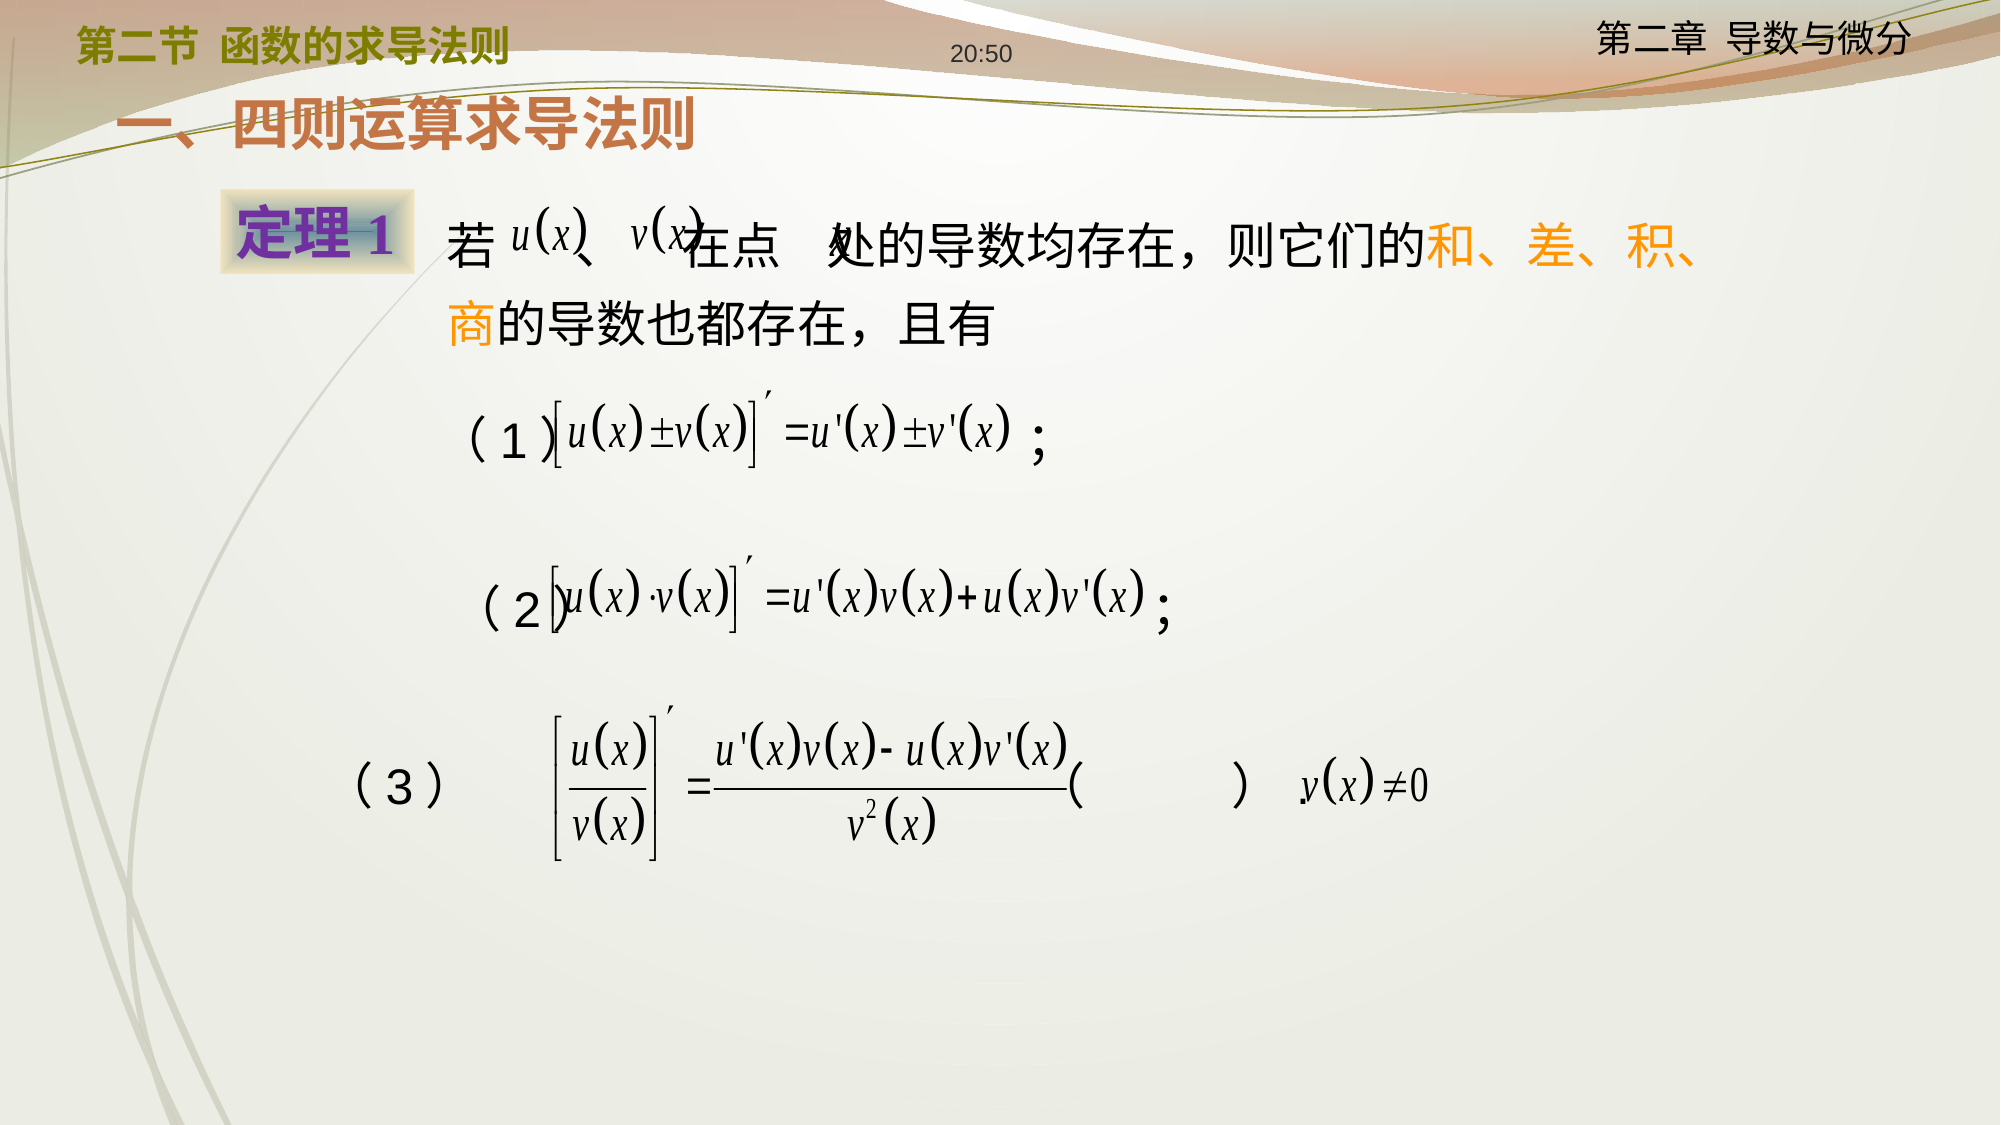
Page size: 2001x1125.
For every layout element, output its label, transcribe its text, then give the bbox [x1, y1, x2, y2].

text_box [381, 368, 1136, 481]
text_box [381, 532, 1275, 646]
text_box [431, 188, 1769, 362]
text_box 一、四则运算求导法则 [100, 71, 913, 172]
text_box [381, 684, 1435, 873]
text_box 第二节 函数的求导法则 [60, 12, 527, 78]
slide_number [950, 7, 1036, 68]
text_box 定理1 [220, 189, 415, 274]
